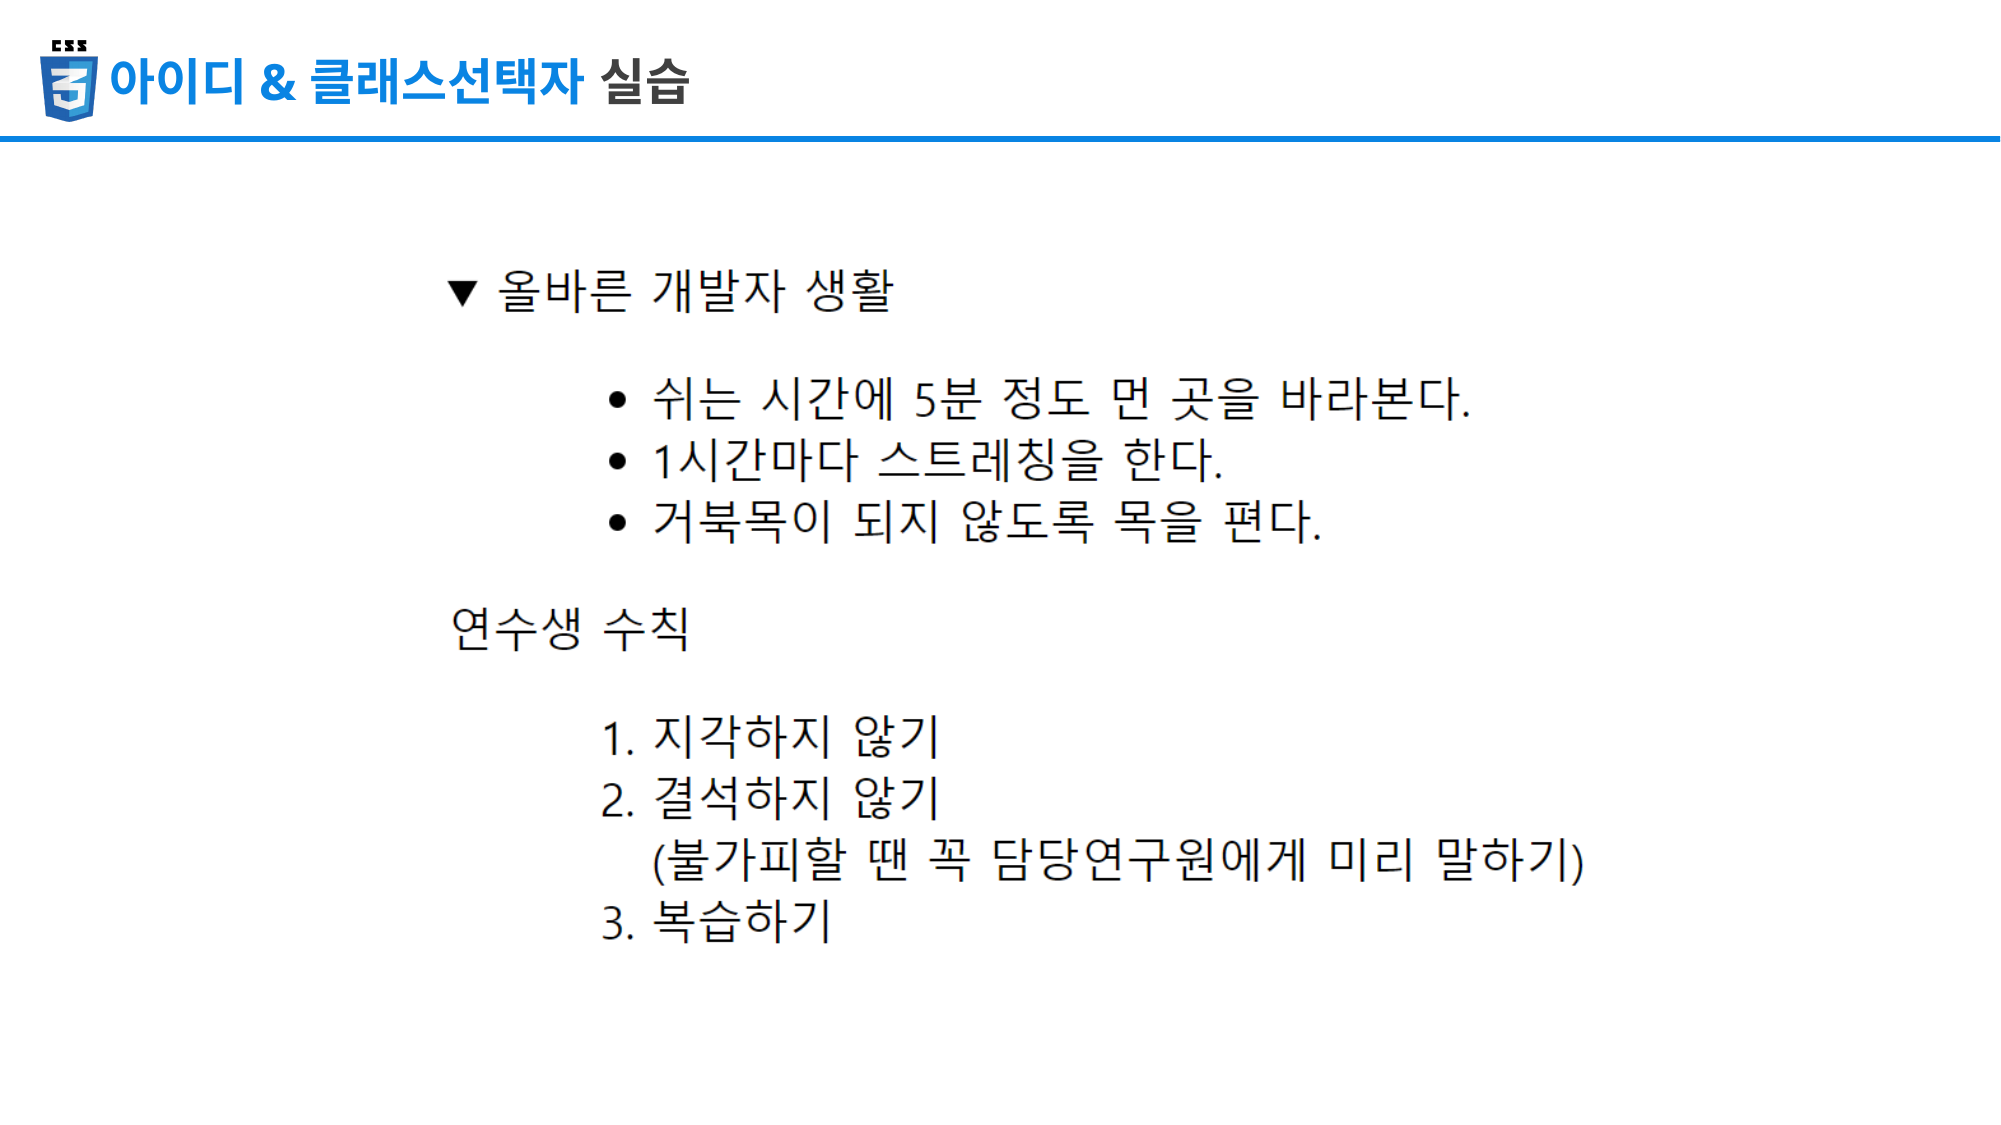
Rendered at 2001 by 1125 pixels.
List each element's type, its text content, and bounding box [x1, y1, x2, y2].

picture [416, 253, 1604, 978]
text_box 아이디&클래스선택자 실습 [95, 43, 707, 119]
picture [40, 40, 98, 122]
